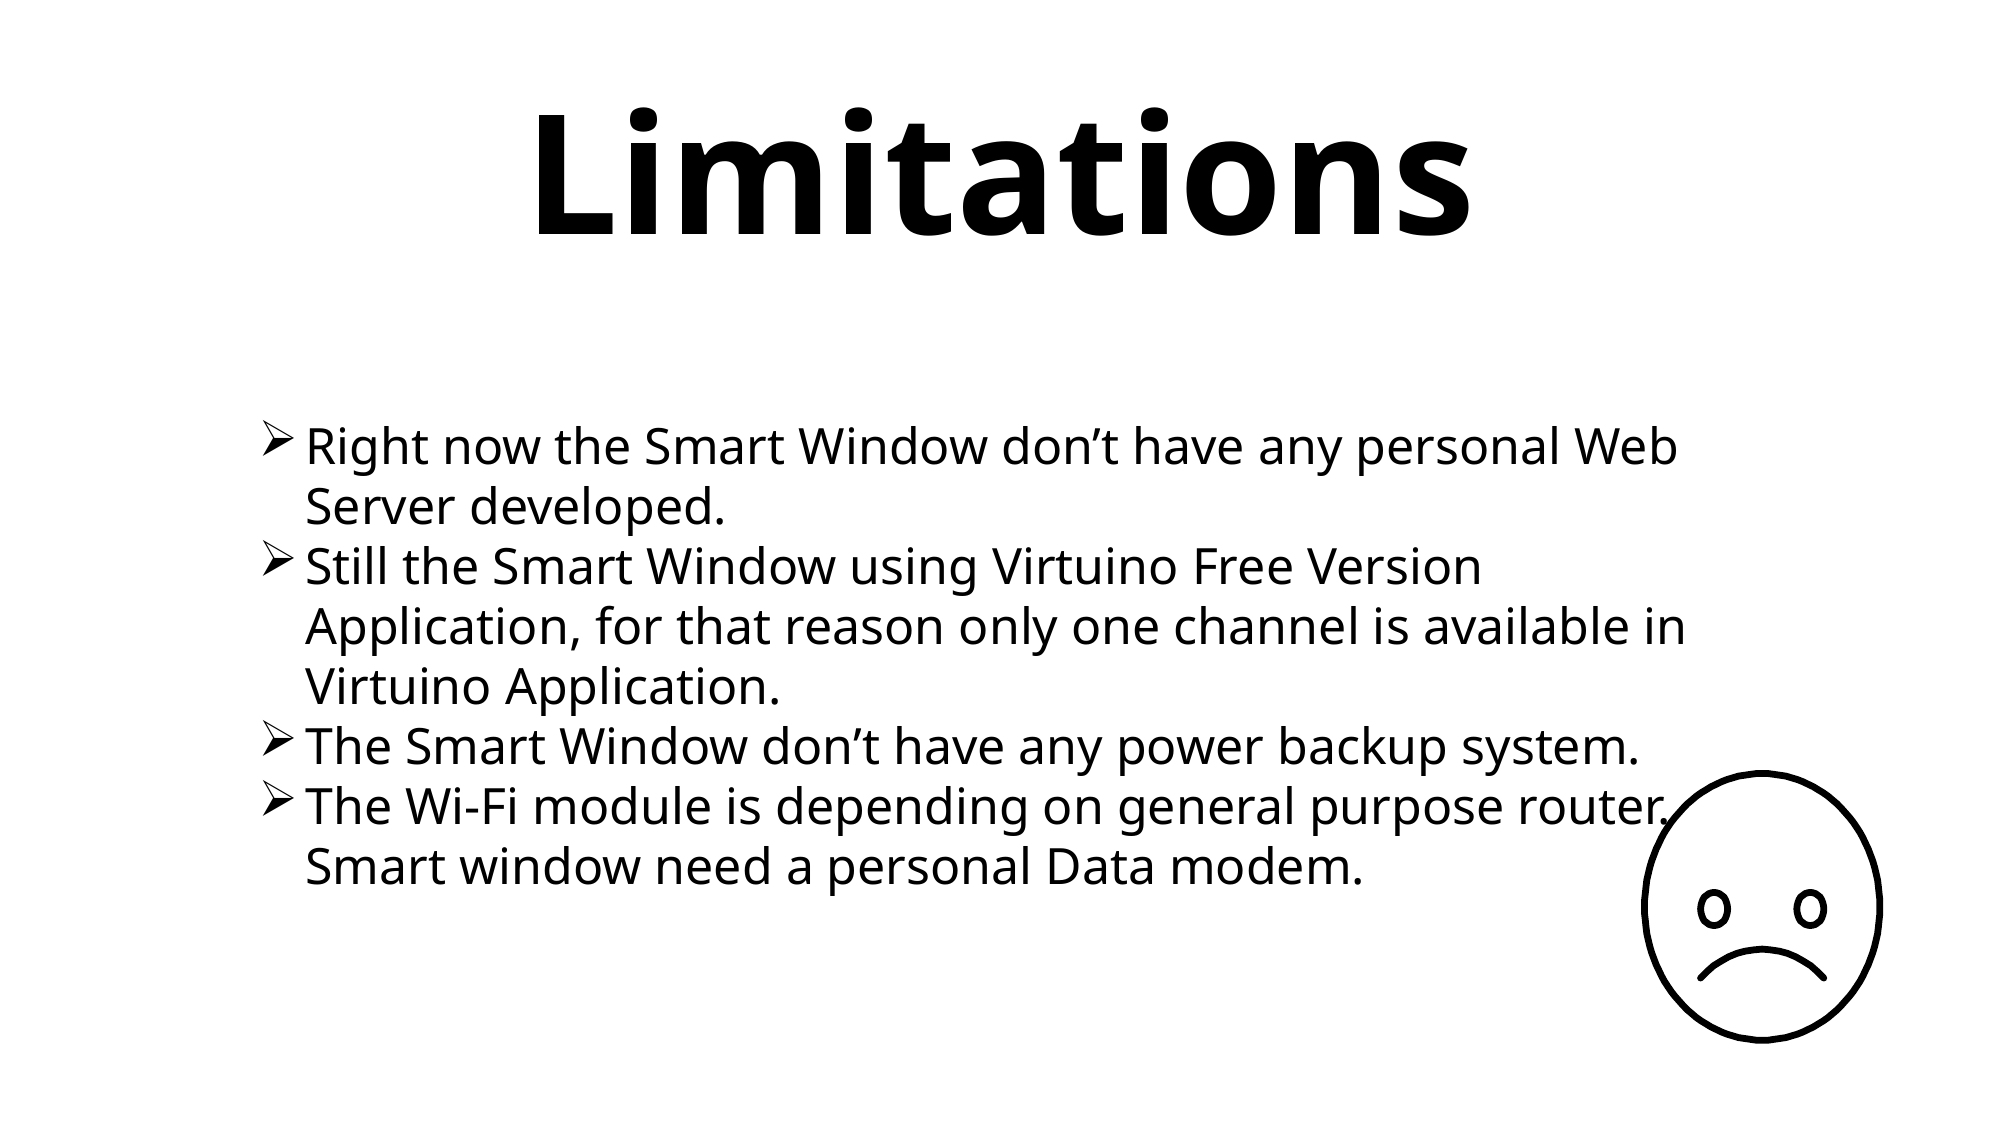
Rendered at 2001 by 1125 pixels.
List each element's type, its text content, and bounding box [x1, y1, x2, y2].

text_box Limitations [0, 36, 2000, 291]
text_box Right now the Smart Window don’t have any personal Web Server developed. Still the Smart Window using Virtuino Free Version Application, for that reason only one channel is available in Virtuino Application. The Smart Window don’t have any power backup system. The Wi-Fi module is depending on general purpose router. Smart window need a personal Data modem. [243, 406, 1747, 962]
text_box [1644, 773, 1880, 1041]
